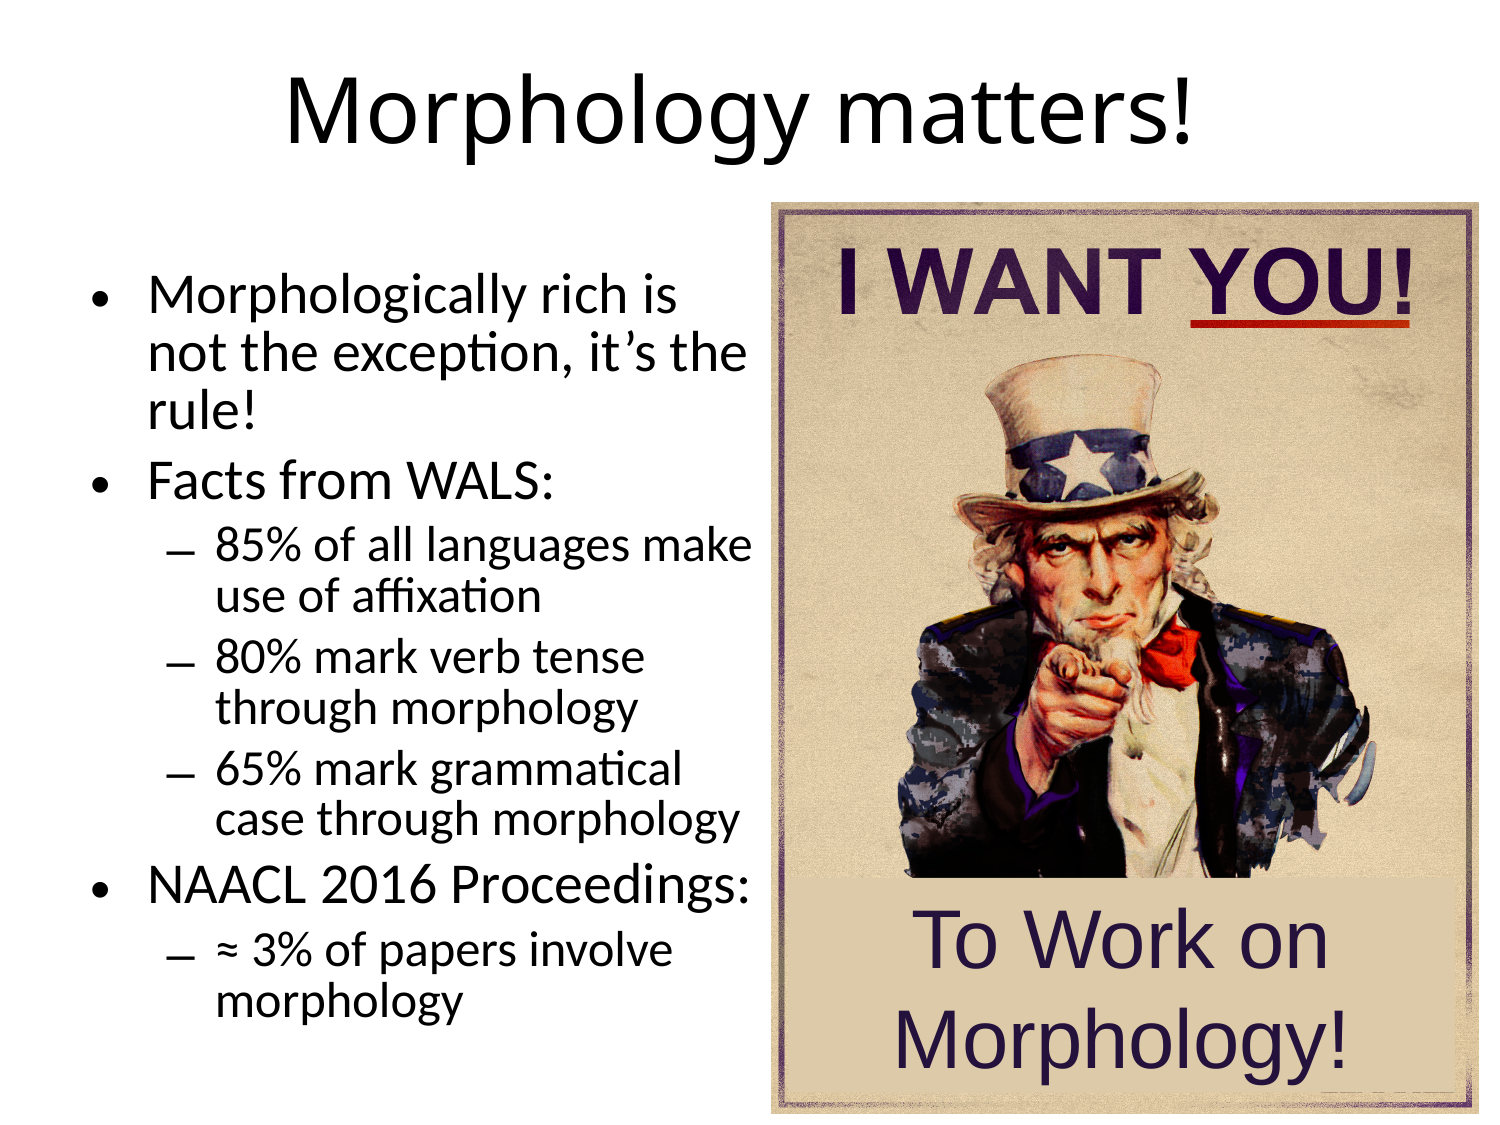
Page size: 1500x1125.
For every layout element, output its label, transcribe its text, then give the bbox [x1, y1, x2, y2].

title Morphology matters! [0, 14, 1479, 203]
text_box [770, 201, 1479, 1114]
list Morphologically rich is not the exception, it’s the rule! Facts from WALS: 85% of all languages make use of affixation 80% mark verb tense through morphology 65% mark grammatical case through morphology NAACL 2016 Proceedings: ≈ 3% of papers involve morphology [75, 262, 765, 1114]
